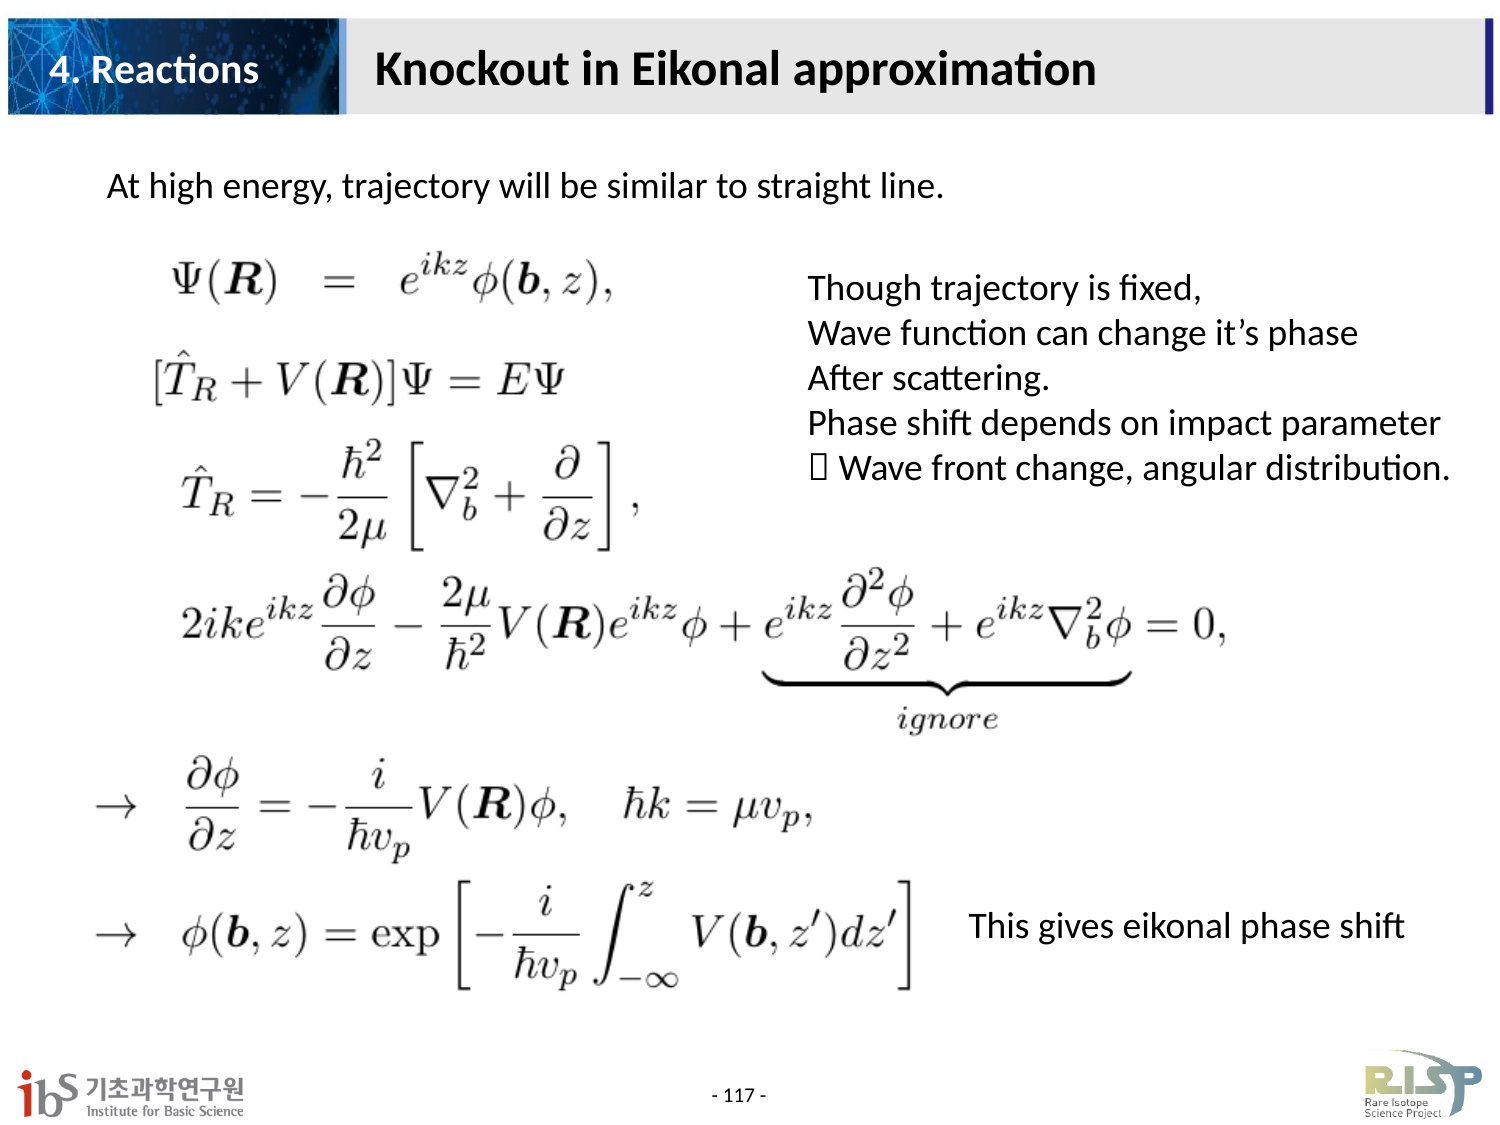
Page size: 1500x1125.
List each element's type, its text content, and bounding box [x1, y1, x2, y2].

picture [17, 1070, 243, 1117]
text_box This gives eikonal phase shift [1270, 893, 1421, 953]
text_box Though trajectory is fixed, Wave function can change it’s phase After scattering. Phase shift depends on impact parameter  Wave front change, angular distribution. [792, 255, 1476, 496]
picture [64, 336, 1270, 1022]
picture [2, 10, 1500, 130]
text_box At high energy, trajectory will be similar to straight line. [92, 153, 978, 214]
picture [1364, 1049, 1482, 1119]
picture [135, 218, 624, 327]
